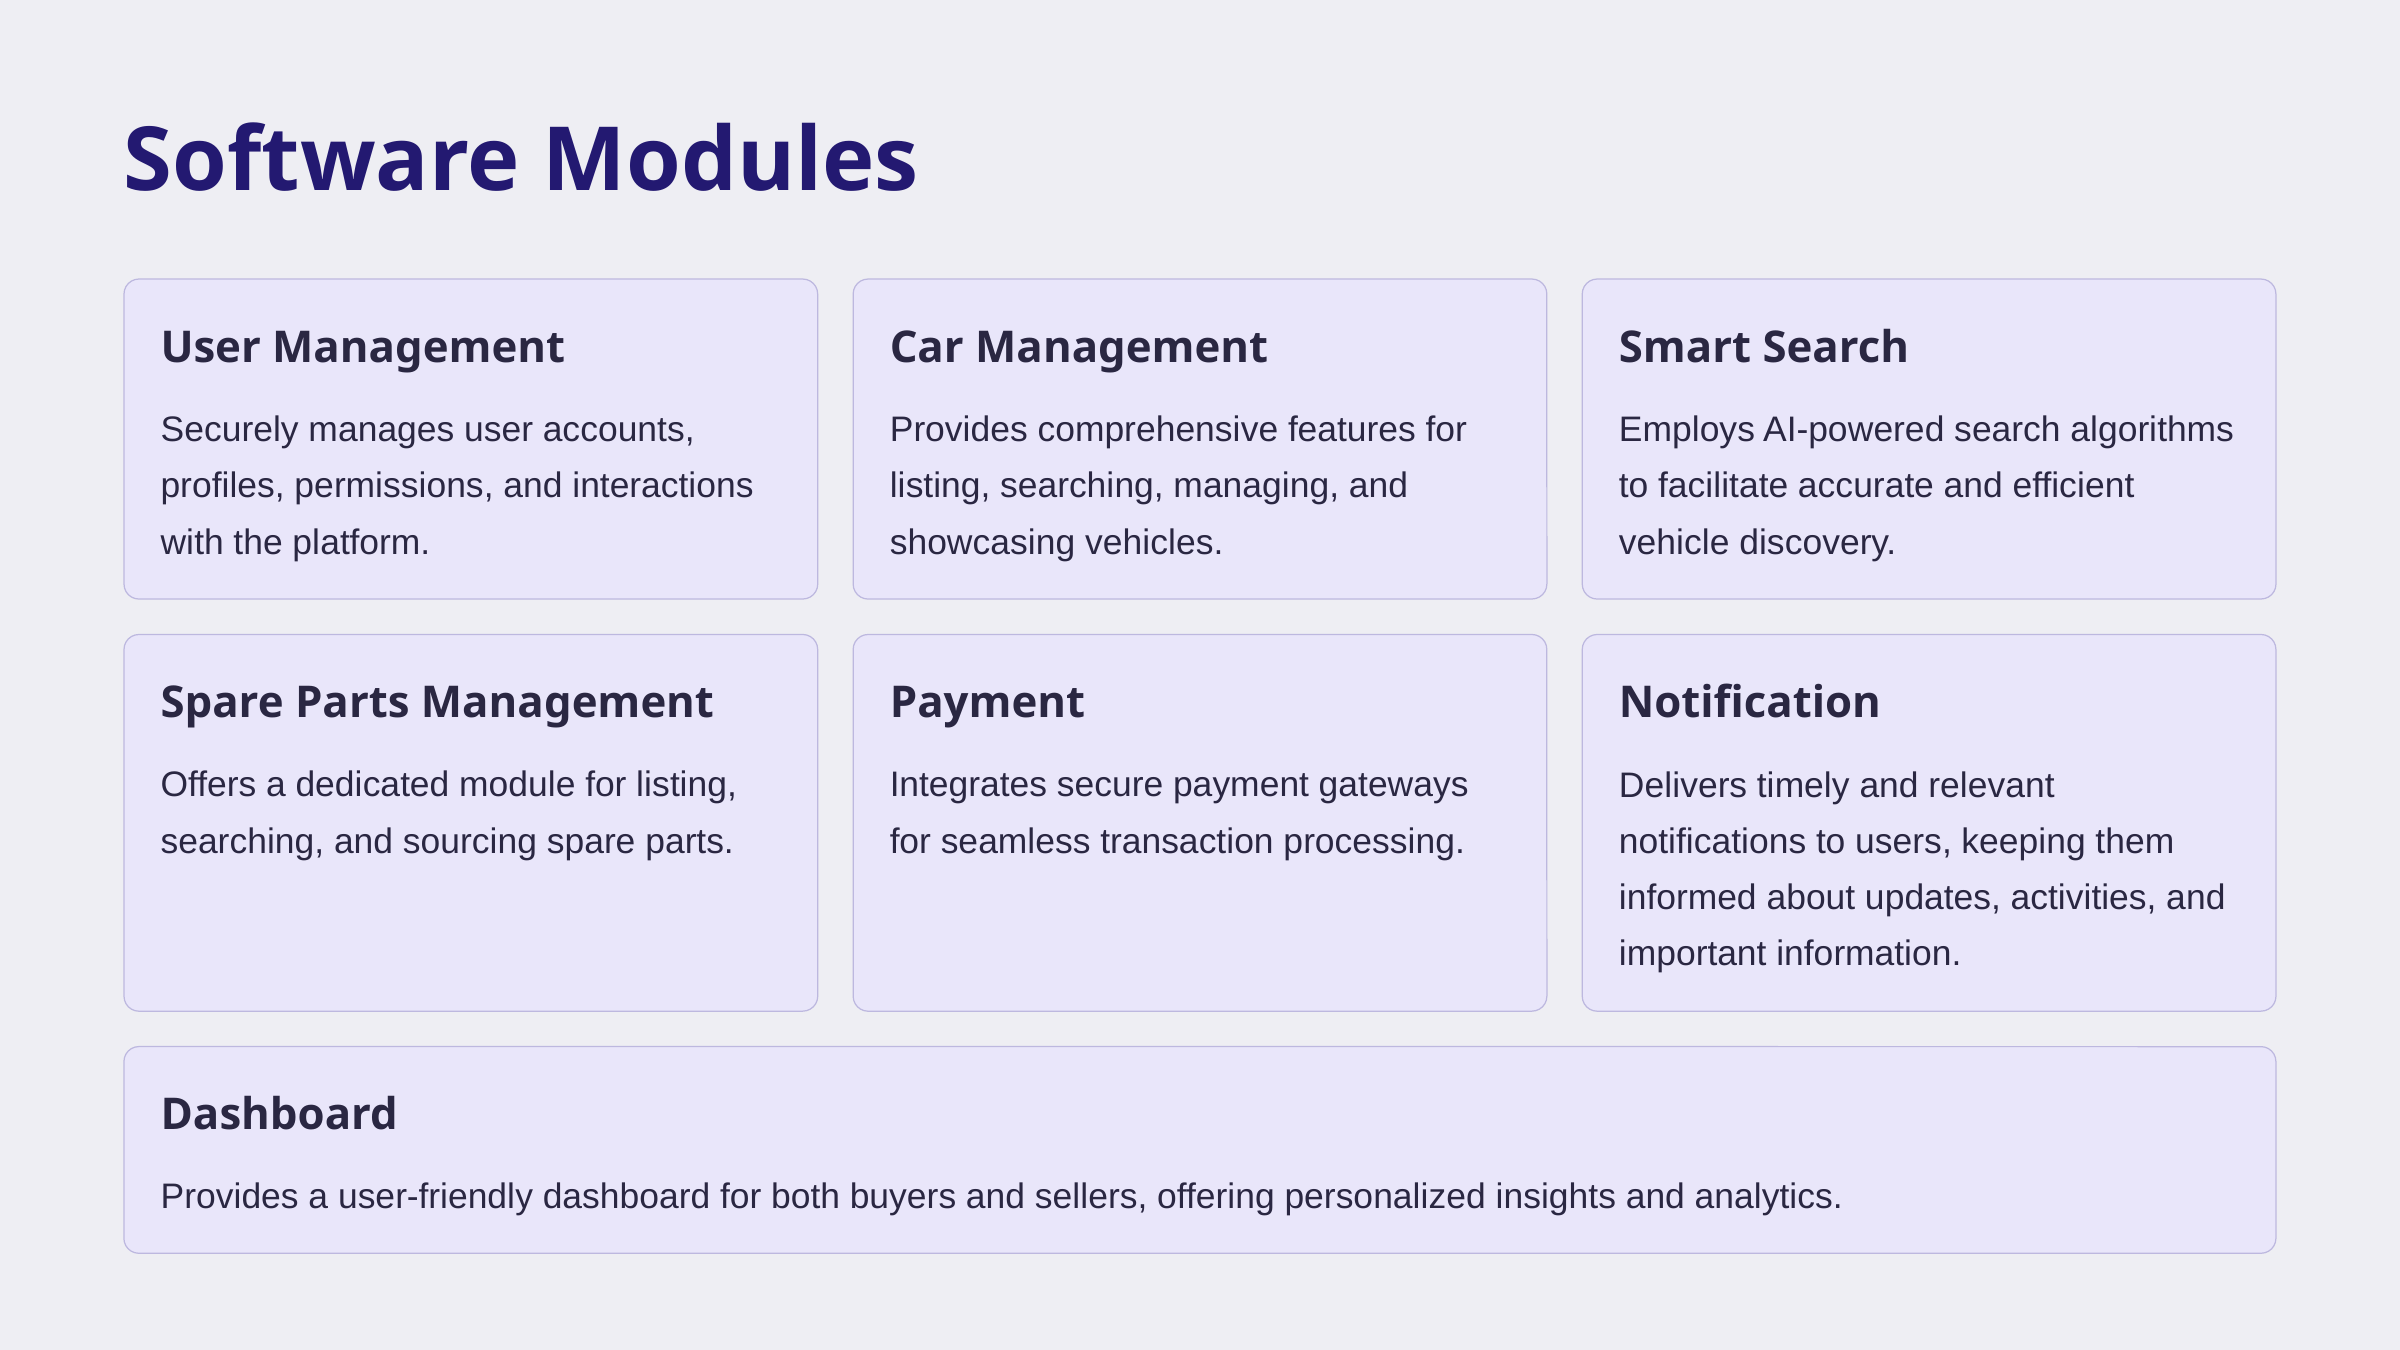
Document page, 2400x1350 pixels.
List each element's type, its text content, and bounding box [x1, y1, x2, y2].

text_box Provides comprehensive features for listing, searching, managing, and showcasing vehicles. [889, 392, 1511, 563]
text_box [1582, 279, 2276, 600]
text_box Software Modules [123, 97, 1010, 209]
text_box Delivers timely and relevant notifications to users, keeping them informed about updates, activities, and important information. [1618, 747, 2240, 975]
text_box [124, 634, 818, 1012]
text_box [124, 279, 818, 600]
text_box Securely manages user accounts, profiles, permissions, and interactions with the platform. [160, 392, 781, 563]
text_box Provides a user-friendly dashboard for both buyers and sellers, offering personalized insights and analytics. [160, 1159, 2240, 1217]
text_box [853, 634, 1547, 1012]
text_box Notification [1618, 671, 2062, 727]
text_box Dashboard [160, 1083, 604, 1139]
text_box [123, 1046, 2276, 1254]
text_box Car Management [889, 315, 1333, 371]
text_box Smart Search [1618, 315, 2062, 371]
text_box User Management [160, 315, 604, 371]
text_box [1582, 634, 2276, 1012]
text_box Payment [889, 671, 1333, 727]
text_box Employs AI-powered search algorithms to facilitate accurate and efficient vehicle discovery. [1618, 392, 2240, 563]
text_box Offers a dedicated module for listing, searching, and sourcing spare parts. [160, 747, 781, 862]
text_box [853, 279, 1547, 600]
text_box Integrates secure payment gateways for seamless transaction processing. [889, 747, 1511, 862]
text_box Spare Parts Management [160, 671, 688, 727]
